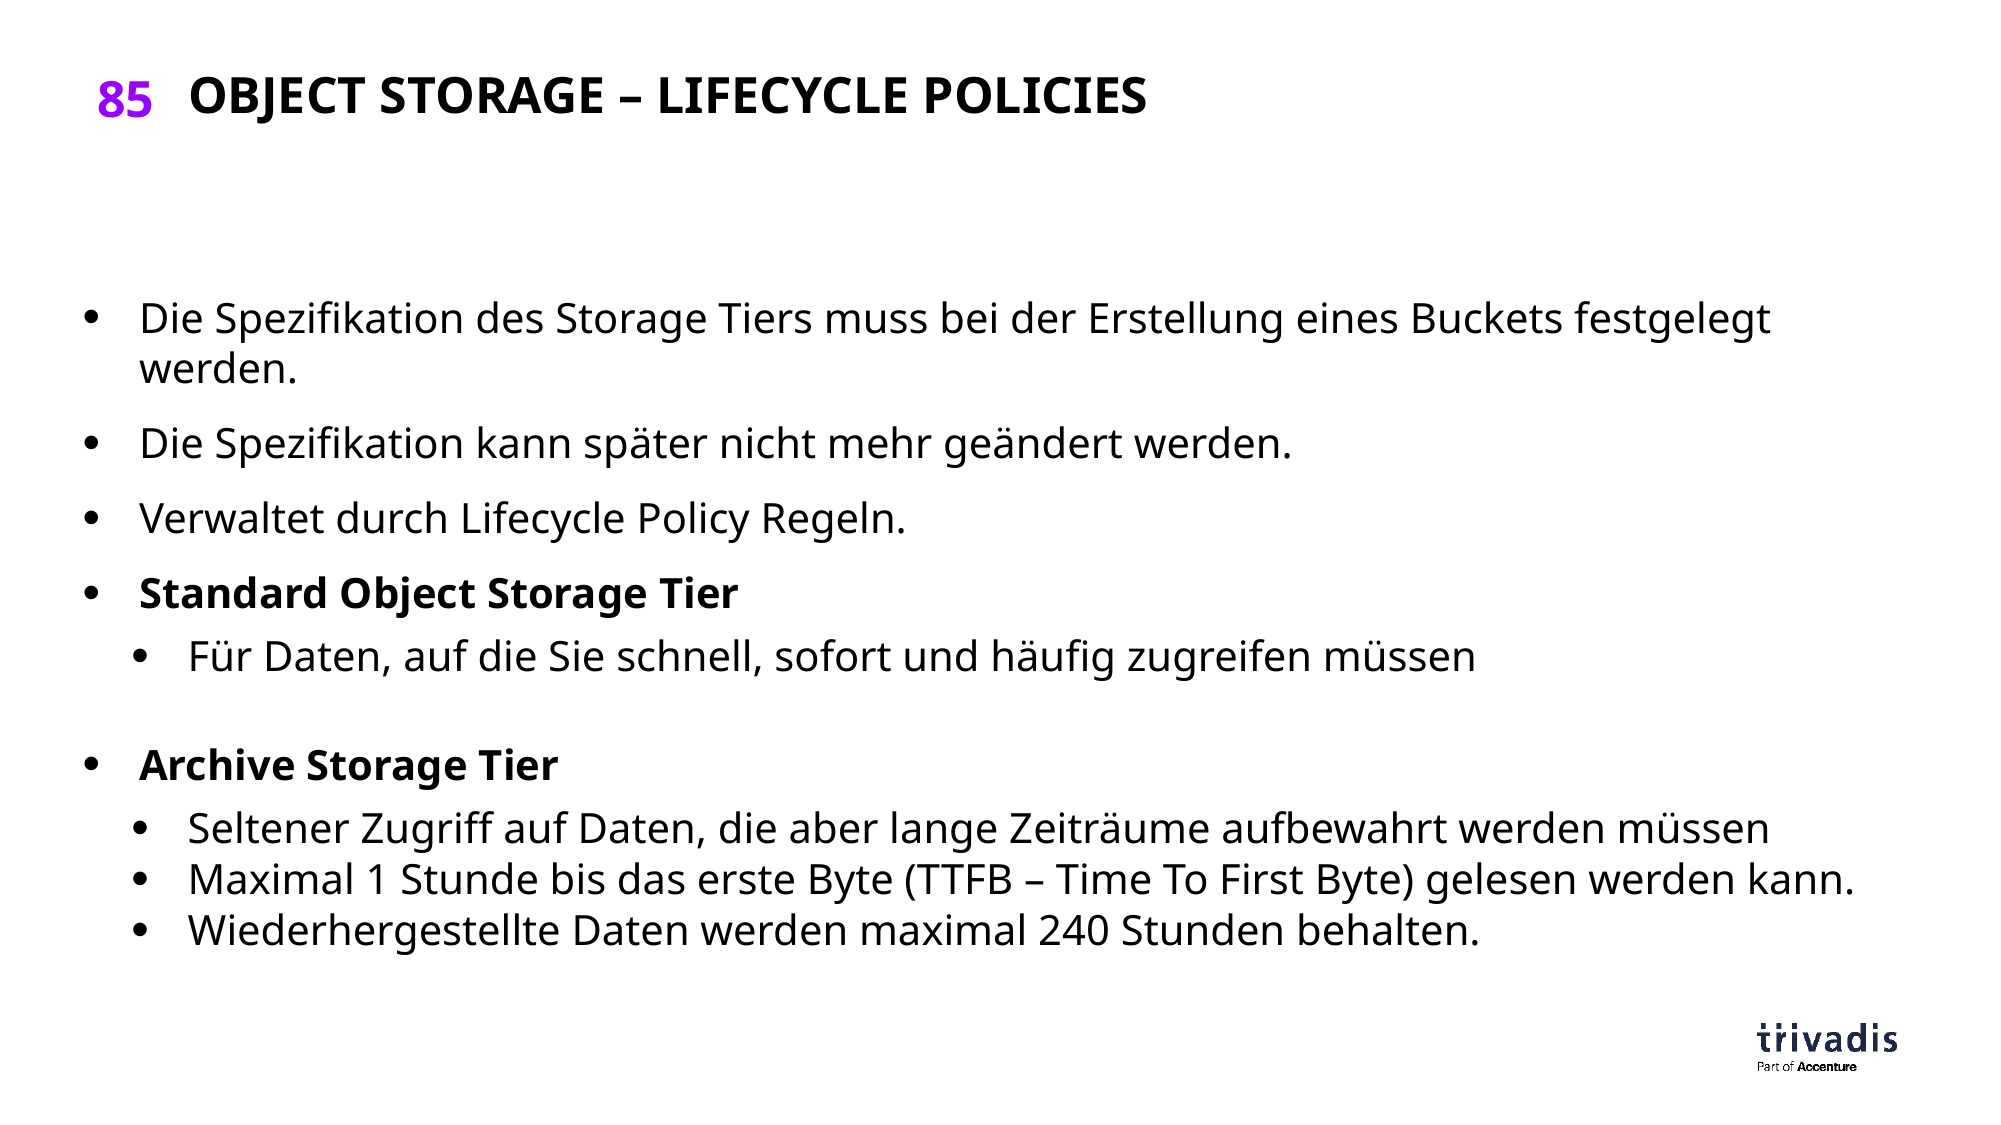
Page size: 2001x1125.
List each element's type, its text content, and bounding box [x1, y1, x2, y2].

list Die Spezifikation des Storage Tiers muss bei der Erstellung eines Buckets festgelegt werden. Die Spezifikation kann später nicht mehr geändert werden. Verwaltet durch Lifecycle Policy Regeln. Standard Object Storage Tier Für Daten, auf die Sie schnell, sofort und häufig zugreifen müssen Archive Storage Tier Seltener Zugriff auf Daten, die aber lange Zeiträume aufbewahrt werden müssen Maximal 1 Stunde bis das erste Byte (TTFB – Time To First Byte) gelesen werden kann. Wiederhergestellte Daten werden maximal 240 Stunden behalten. [65, 284, 1933, 1062]
picture [1757, 1062, 1897, 1071]
title Object storage – lifecycle policies [170, 63, 1933, 136]
